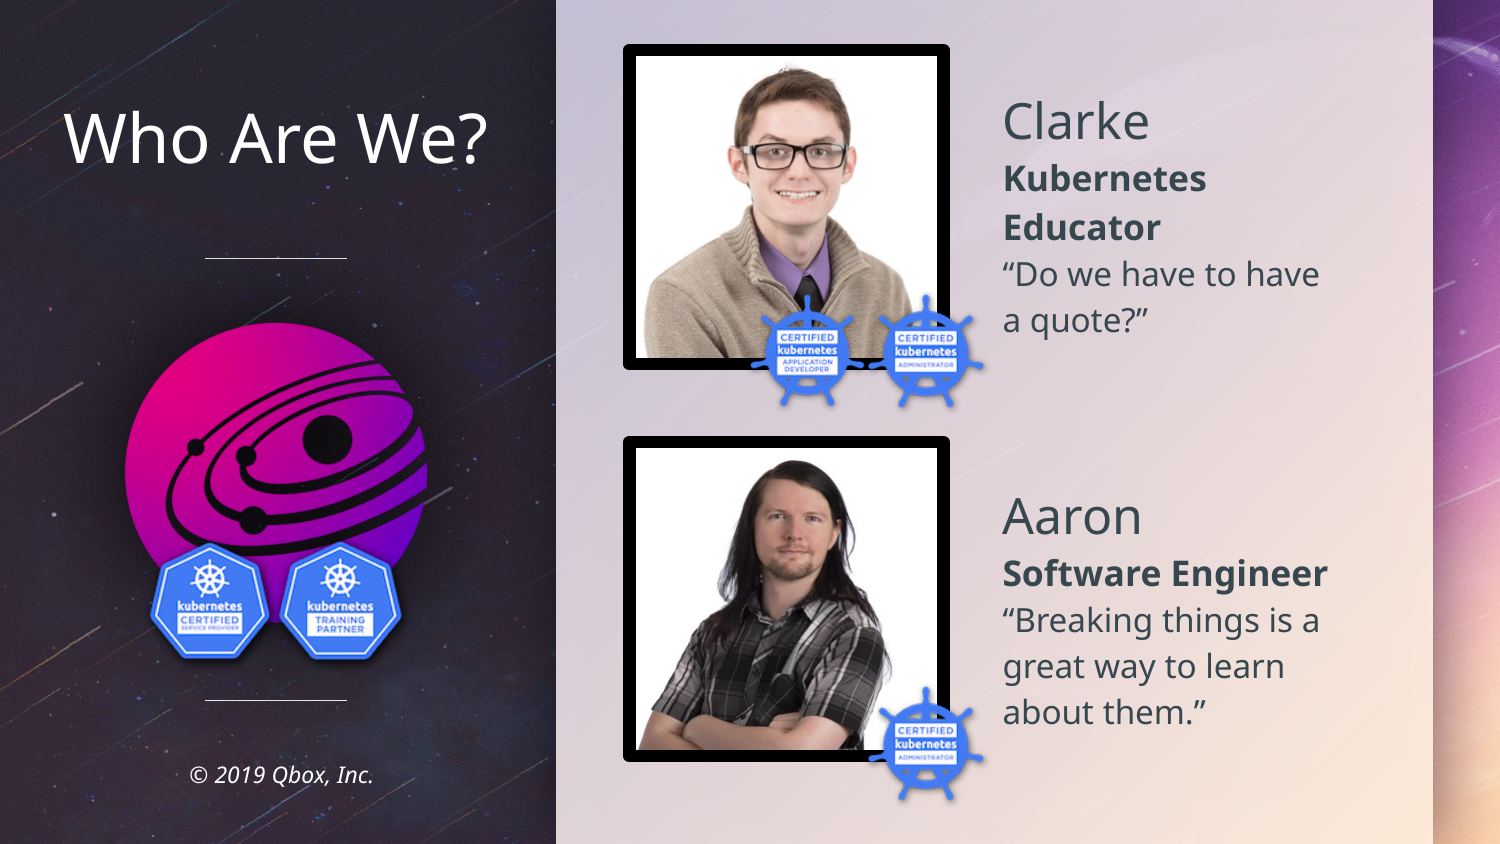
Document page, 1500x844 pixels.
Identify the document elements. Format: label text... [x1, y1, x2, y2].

picture [0, 0, 556, 844]
text_box Aaron Software Engineer “Breaking things is a great way to learn about them.” [987, 460, 1357, 688]
text_box Clarke Kubernetes Educator “Do we have to have a quote?” [987, 65, 1357, 321]
picture [635, 56, 988, 413]
picture [635, 447, 988, 806]
picture [1433, 0, 1500, 844]
title Who Are We? [38, 41, 513, 231]
